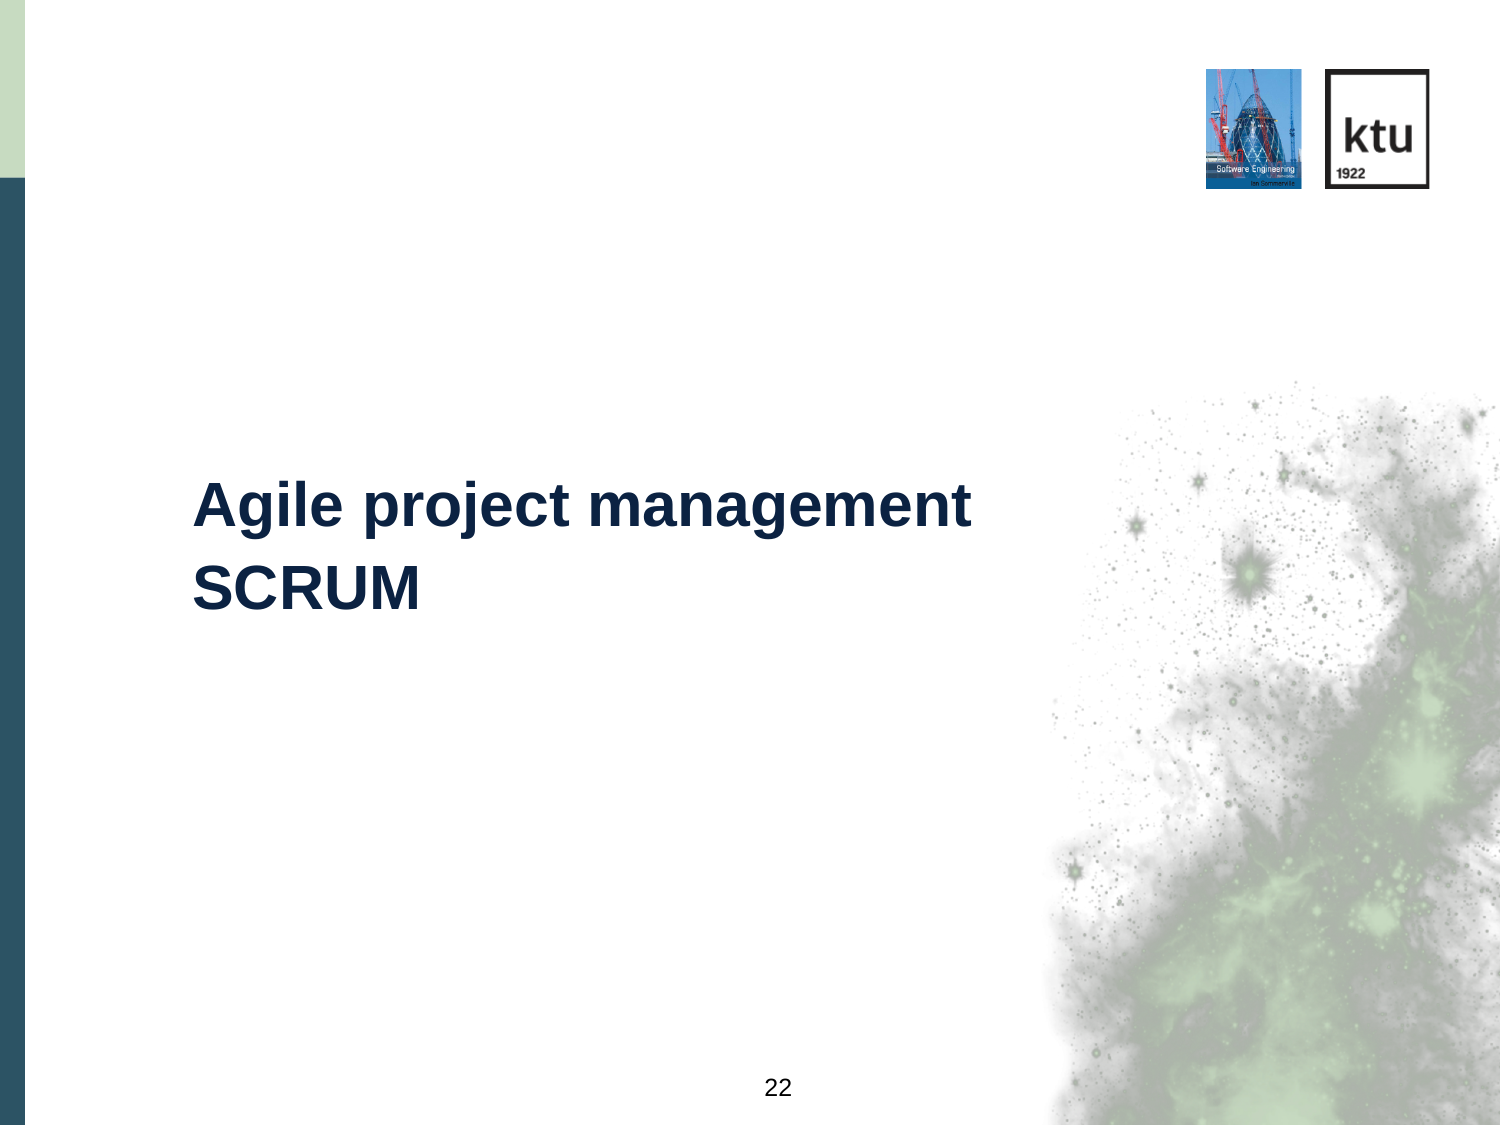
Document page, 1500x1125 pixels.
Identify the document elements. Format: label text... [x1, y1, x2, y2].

picture [1041, 376, 1500, 1125]
picture [1206, 69, 1302, 189]
list Agile project management SCRUM [177, 468, 1385, 571]
